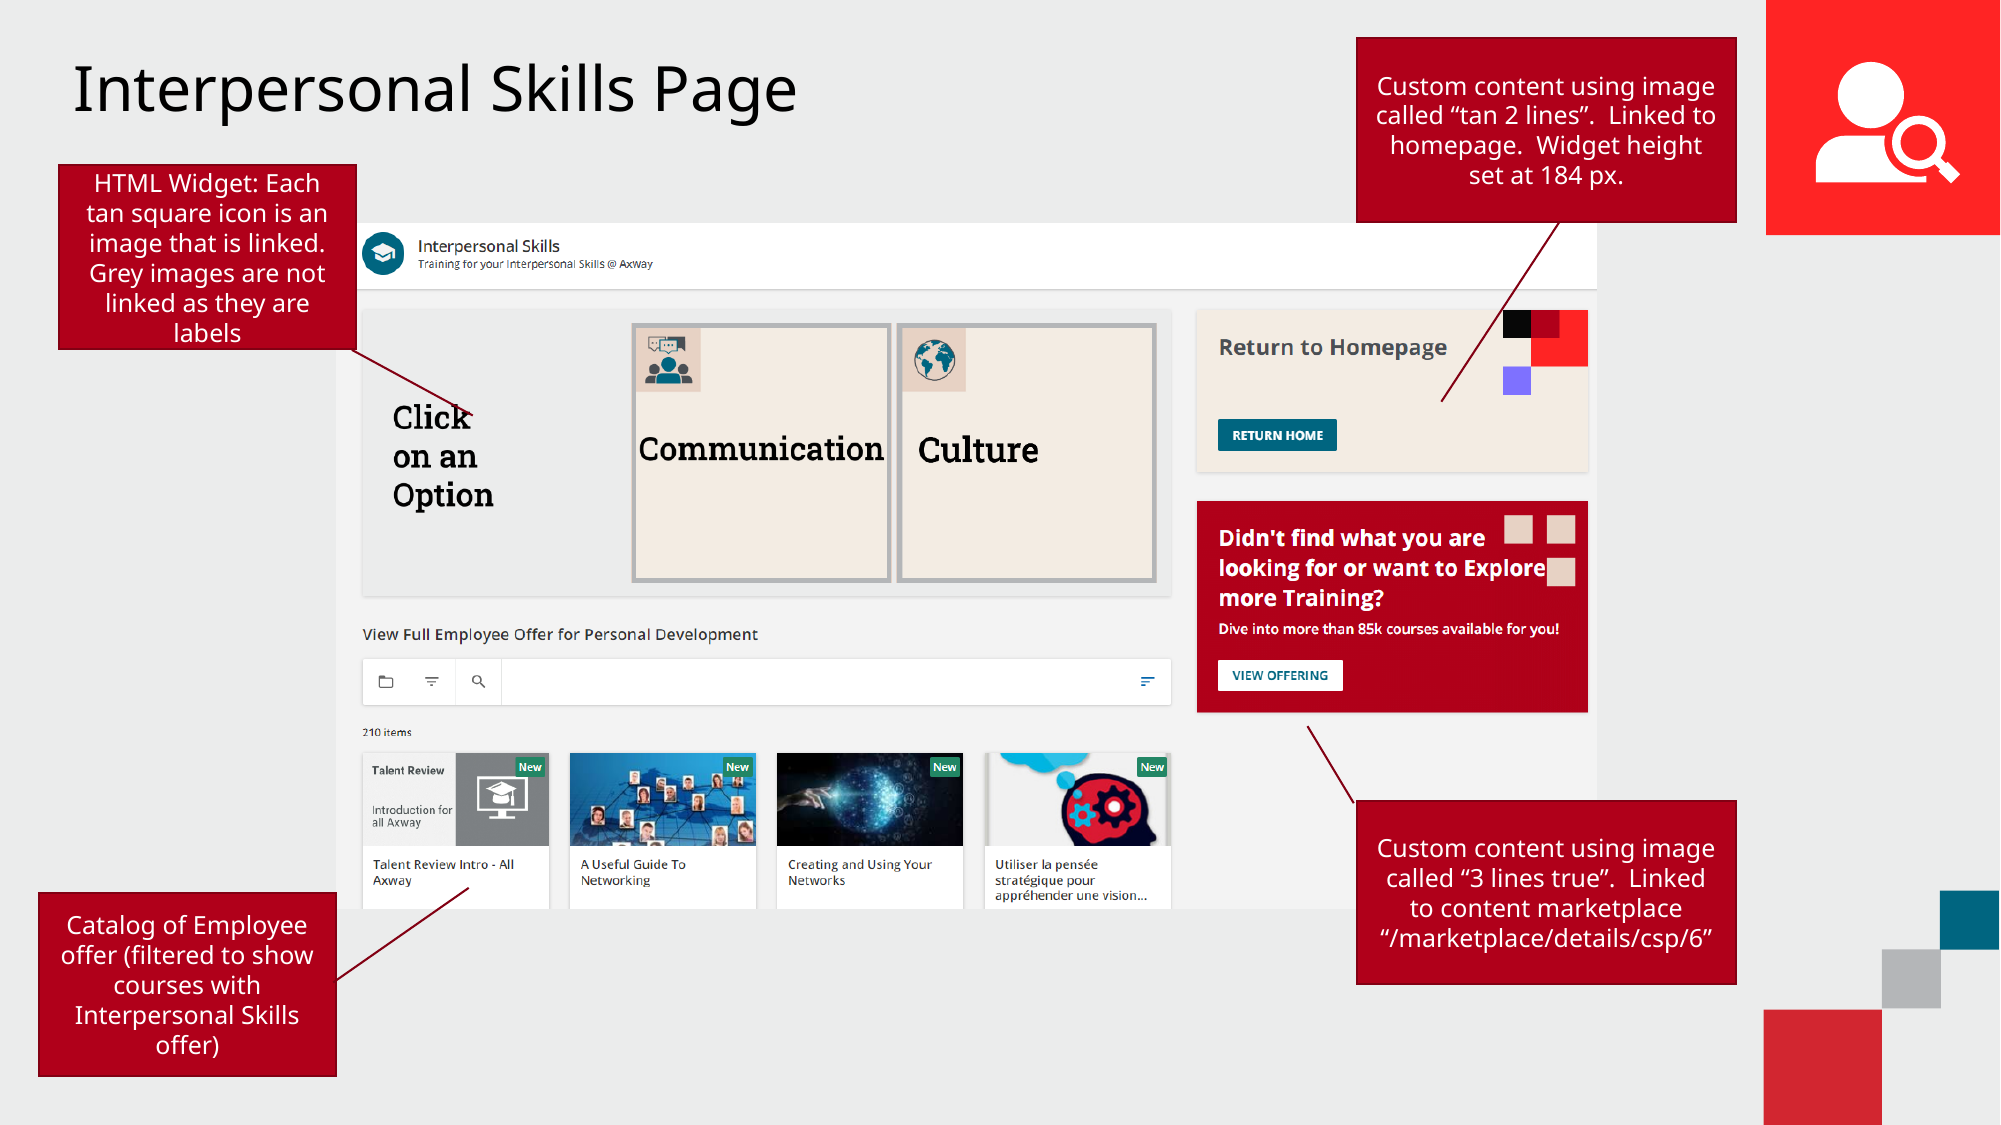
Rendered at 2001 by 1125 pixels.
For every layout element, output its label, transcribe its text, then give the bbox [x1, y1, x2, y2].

picture [336, 223, 1597, 909]
text_box Custom content using image called “3 lines true”. Linked to content marketplace “/marketplace/details/csp/6” [1356, 800, 1737, 985]
text_box Catalog of Employee offer (filtered to show courses with Interpersonal Skills offer) [38, 892, 441, 1077]
title Interpersonal Skills Page [59, 17, 1802, 166]
text_box HTML Widget: Each tan square icon is an image that is linked. Grey images are not linked as they are labels [58, 164, 357, 350]
text_box Custom content using image called “tan 2 lines”. Linked to homepage. Widget height set at 184 px. [1356, 37, 1737, 223]
